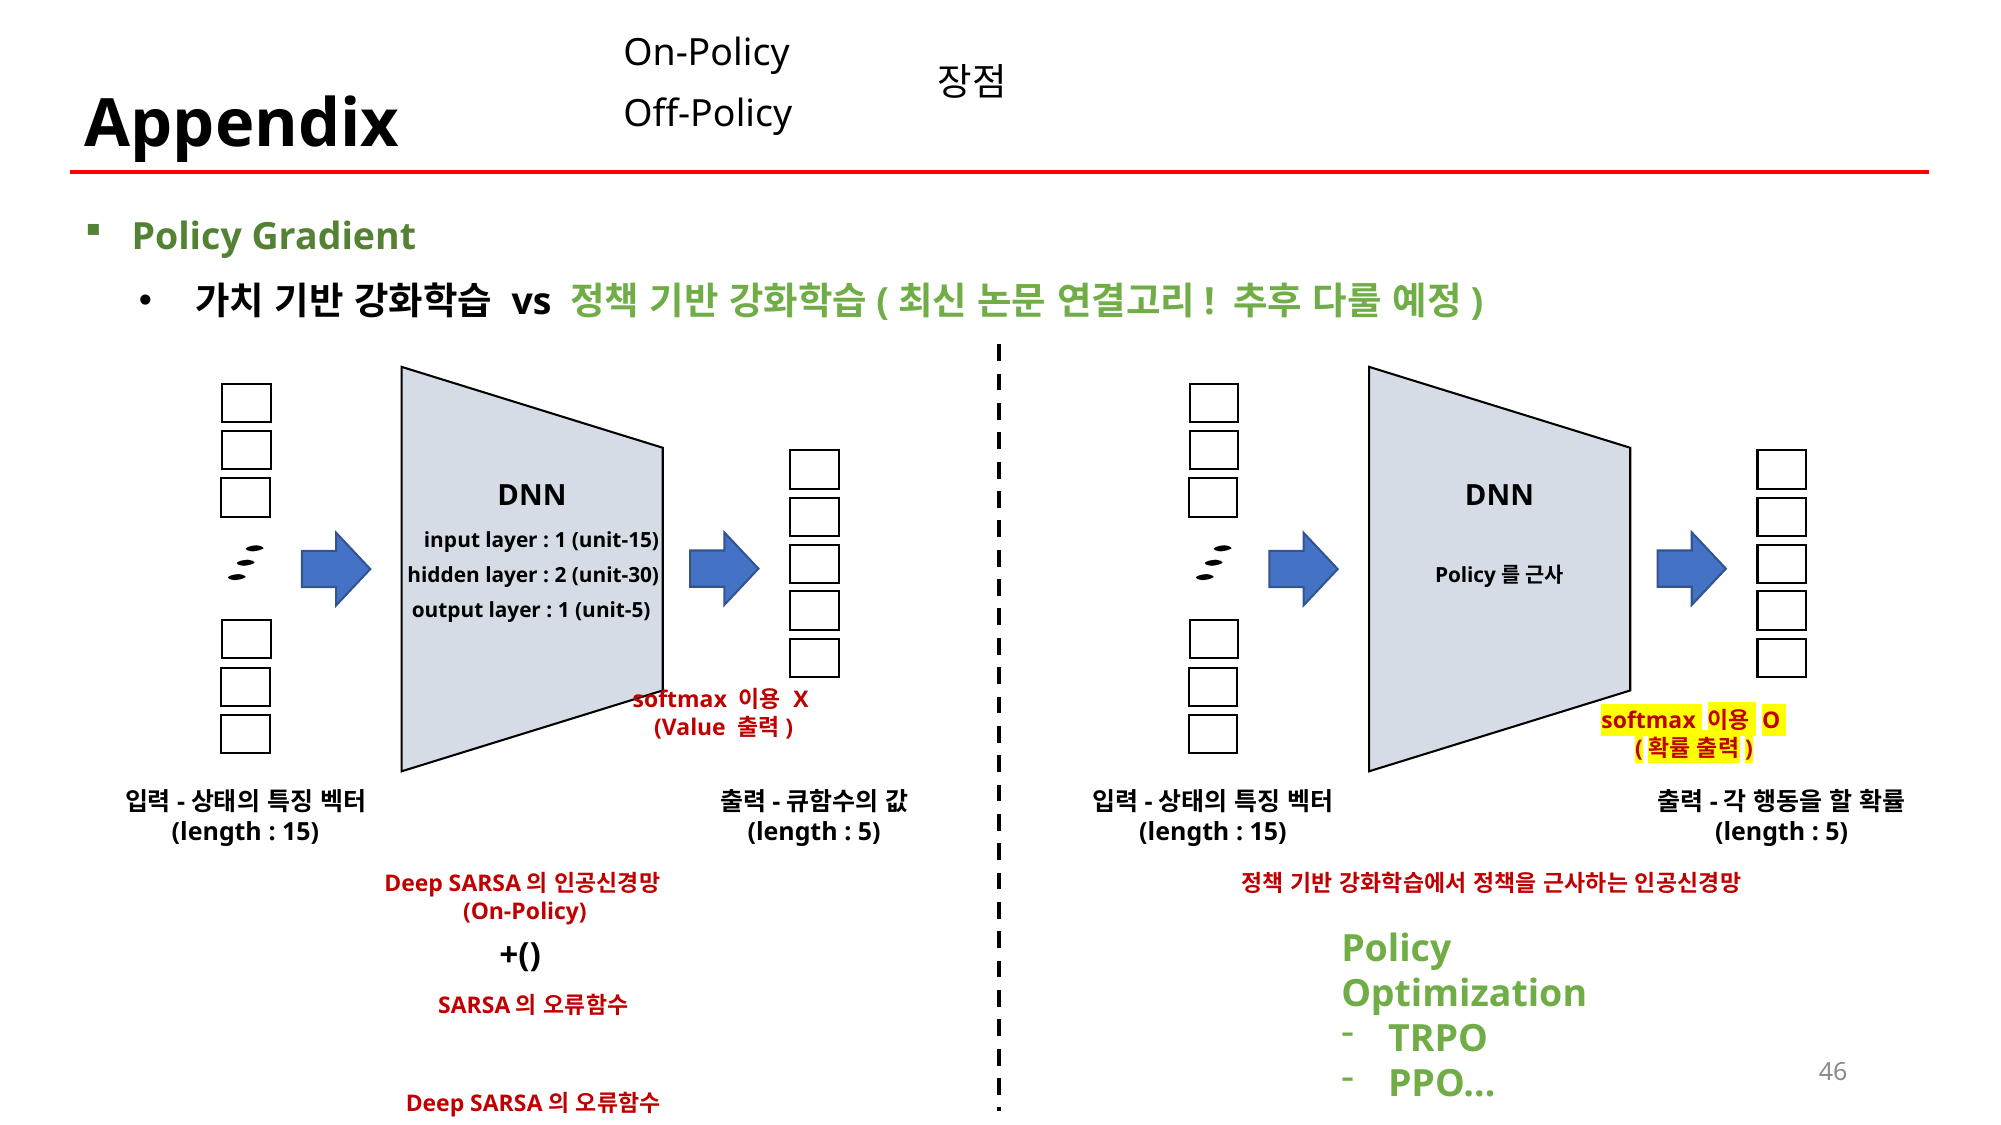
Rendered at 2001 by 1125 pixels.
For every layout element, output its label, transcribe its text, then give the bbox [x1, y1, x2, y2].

text_box 출력-각 행동을 할 확률 (length : 5) [1642, 778, 1921, 853]
text_box Appendix [69, 15, 1795, 171]
text_box [220, 714, 271, 754]
text_box [1756, 590, 1807, 631]
text_box [220, 477, 271, 518]
text_box [789, 449, 840, 490]
text_box [1188, 477, 1238, 518]
text_box hidden layer : 2 (unit-30) [392, 554, 674, 595]
text_box Policy Gradient [69, 204, 1317, 265]
text_box [1189, 619, 1239, 659]
text_box [1656, 529, 1728, 608]
text_box [1756, 544, 1807, 584]
text_box [689, 529, 760, 608]
text_box Appendix [69, 173, 1795, 234]
text_box [1189, 383, 1239, 423]
text_box input layer : 1 (unit-15) [409, 519, 674, 554]
text_box DNN [1450, 469, 1550, 519]
text_box [1268, 530, 1340, 608]
text_box [221, 430, 272, 470]
text_box 장점 [923, 50, 1022, 111]
text_box 출력-큐함수의 값 (length : 5) [705, 778, 924, 853]
text_box [221, 383, 272, 423]
text_box Off-Policy [608, 81, 815, 142]
slide_number 46 [1721, 1042, 1863, 1103]
text_box [789, 638, 840, 678]
text_box SARSA의 오류함수 [423, 983, 644, 1026]
text_box 가치 기반 강화학습 vs 정책 기반 강화학습(최신 논문 연결고리! 추후 다룰 예정) [124, 269, 1963, 375]
text_box On-Policy [608, 20, 815, 81]
text_box output layer : 1 (unit-5) [397, 588, 666, 629]
text_box softmax 이용 X (Value 출력) [618, 677, 830, 747]
text_box 입력-상태의 특징 벡터 (length : 15) [110, 778, 381, 853]
text_box [1368, 365, 1632, 773]
text_box [1756, 497, 1807, 537]
text_box [1188, 667, 1238, 707]
text_box Deep SARSA의 인공신경망(On-Policy) [366, 861, 684, 932]
text_box [220, 667, 271, 707]
text_box 입력-상태의 특징 벡터 (length : 15) [1077, 778, 1349, 853]
text_box [1188, 714, 1238, 754]
text_box Policy를 근사 [1420, 554, 1579, 594]
text_box Policy Optimization TRPO PPO… [1326, 916, 1721, 1112]
text_box softmax 이용 O (확률 출력) [1586, 698, 1802, 769]
text_box Deep SARSA의 오류함수 [390, 1081, 676, 1124]
text_box [789, 544, 840, 584]
text_box 정책 기반 강화학습에서 정책을 근사하는 인공신경망 [1226, 861, 1757, 904]
text_box [300, 530, 372, 608]
text_box [400, 629, 664, 773]
text_box [221, 619, 272, 659]
text_box [1756, 638, 1807, 678]
text_box [1756, 449, 1807, 490]
text_box DNN [482, 469, 582, 519]
text_box [1189, 430, 1239, 470]
text_box [400, 365, 664, 554]
text_box [789, 497, 840, 537]
text_box [789, 590, 840, 631]
